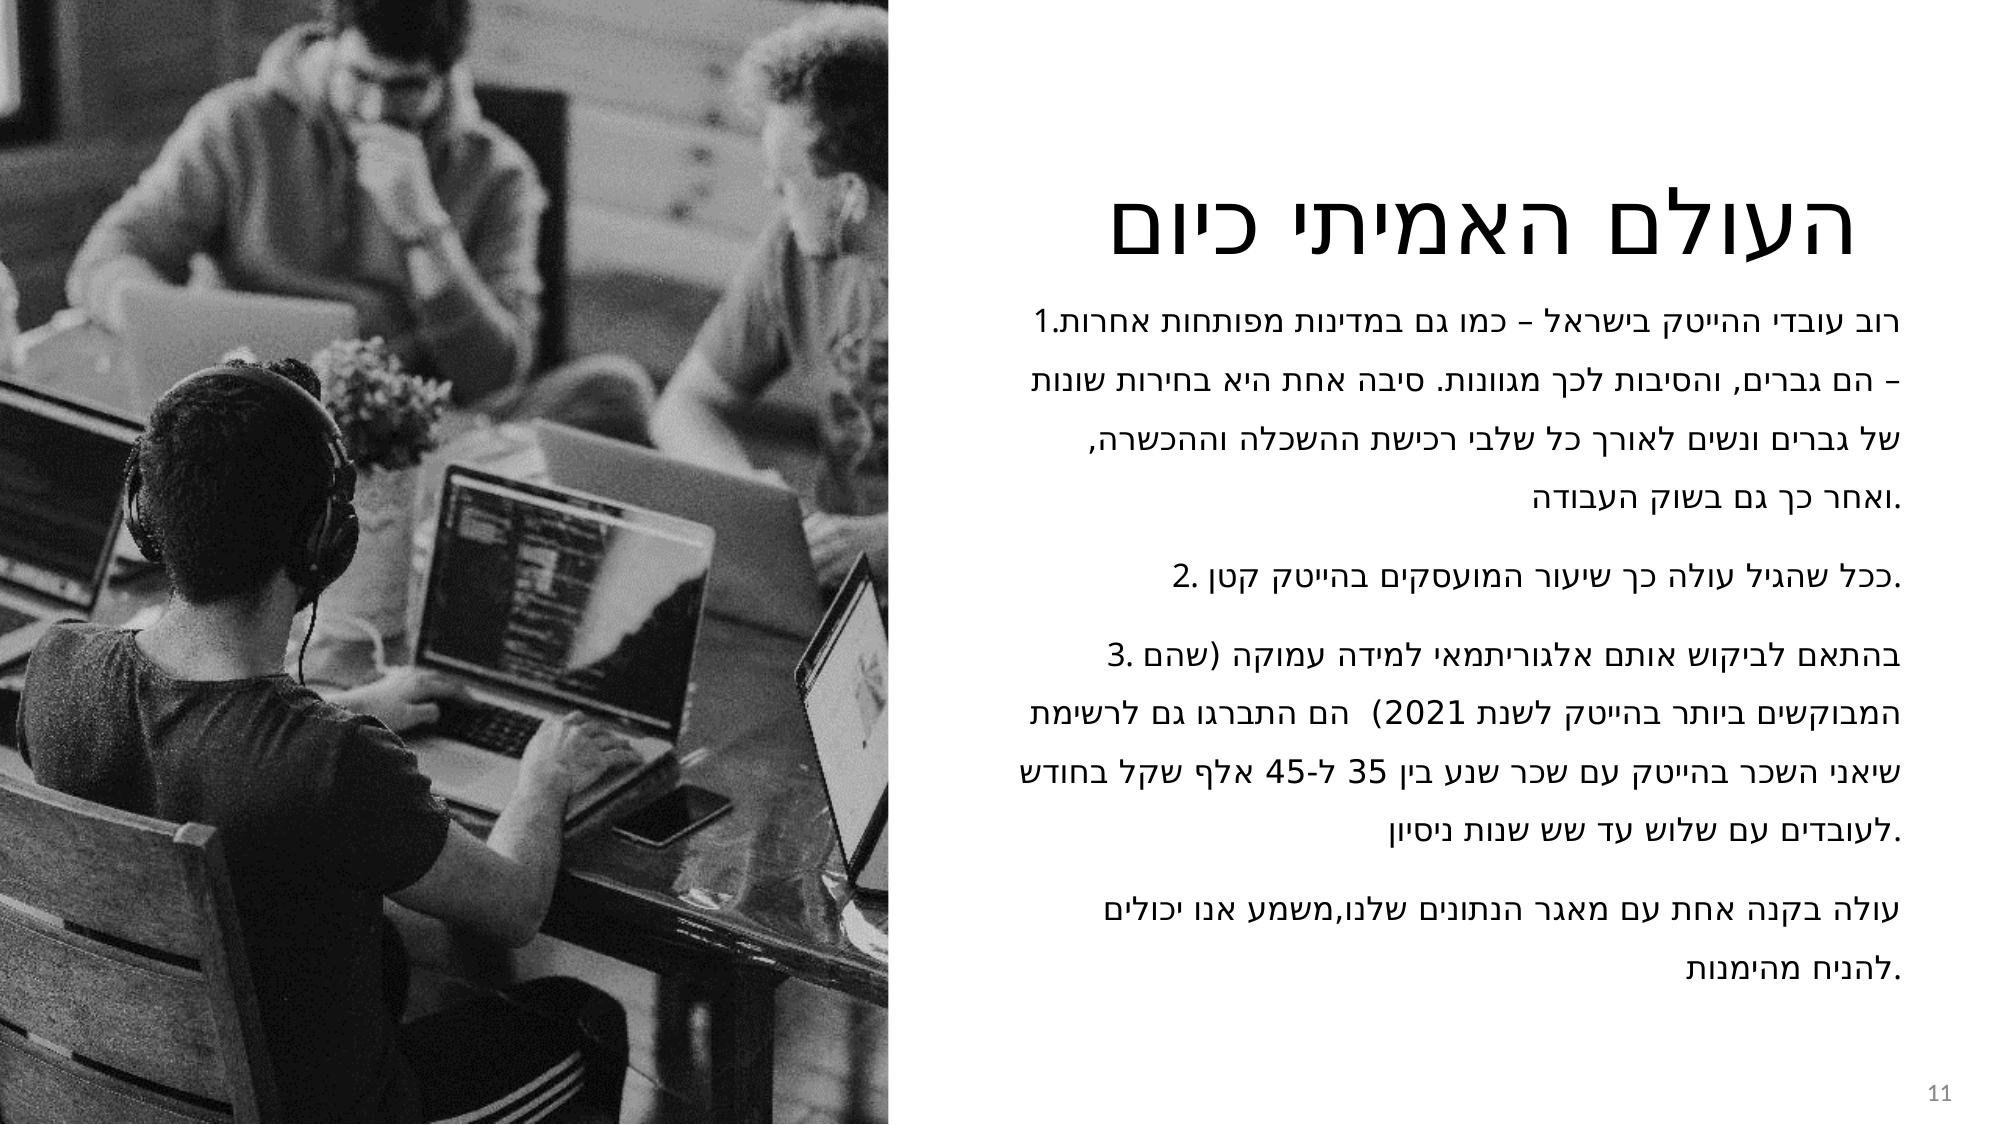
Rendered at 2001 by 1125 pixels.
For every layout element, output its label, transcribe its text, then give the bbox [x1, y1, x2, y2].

title העולם האמיתי כיום [999, 100, 1968, 246]
list 1.רוב עובדי ההייטק בישראל – כמו גם במדינות מפותחות אחרות – הם גברים, והסיבות לכך מגוונות. סיבה אחת היא בחירות שונות של גברים ונשים לאורך כל שלבי רכישת ההשכלה וההכשרה, ואחר כך גם בשוק העבודה. 2. ככל שהגיל עולה כך שיעור המועסקים בהייטק קטן. 3. בהתאם לביקוש אותם אלגוריתמאי למידה עמוקה (שהם המבוקשים ביותר בהייטק לשנת 2021) הם התברגו גם לרשימת שיאני השכר בהייטק עם שכר שנע בין 35 ל-45 אלף שקל בחודש לעובדים עם שלוש עד שש שנות ניסיון. עולה בקנה אחת עם מאגר הנתונים שלנו,משמע אנו יכולים להניח מהימנות. [999, 273, 1918, 996]
slide_number 11 [1894, 1061, 1968, 1121]
picture [0, 0, 889, 1124]
